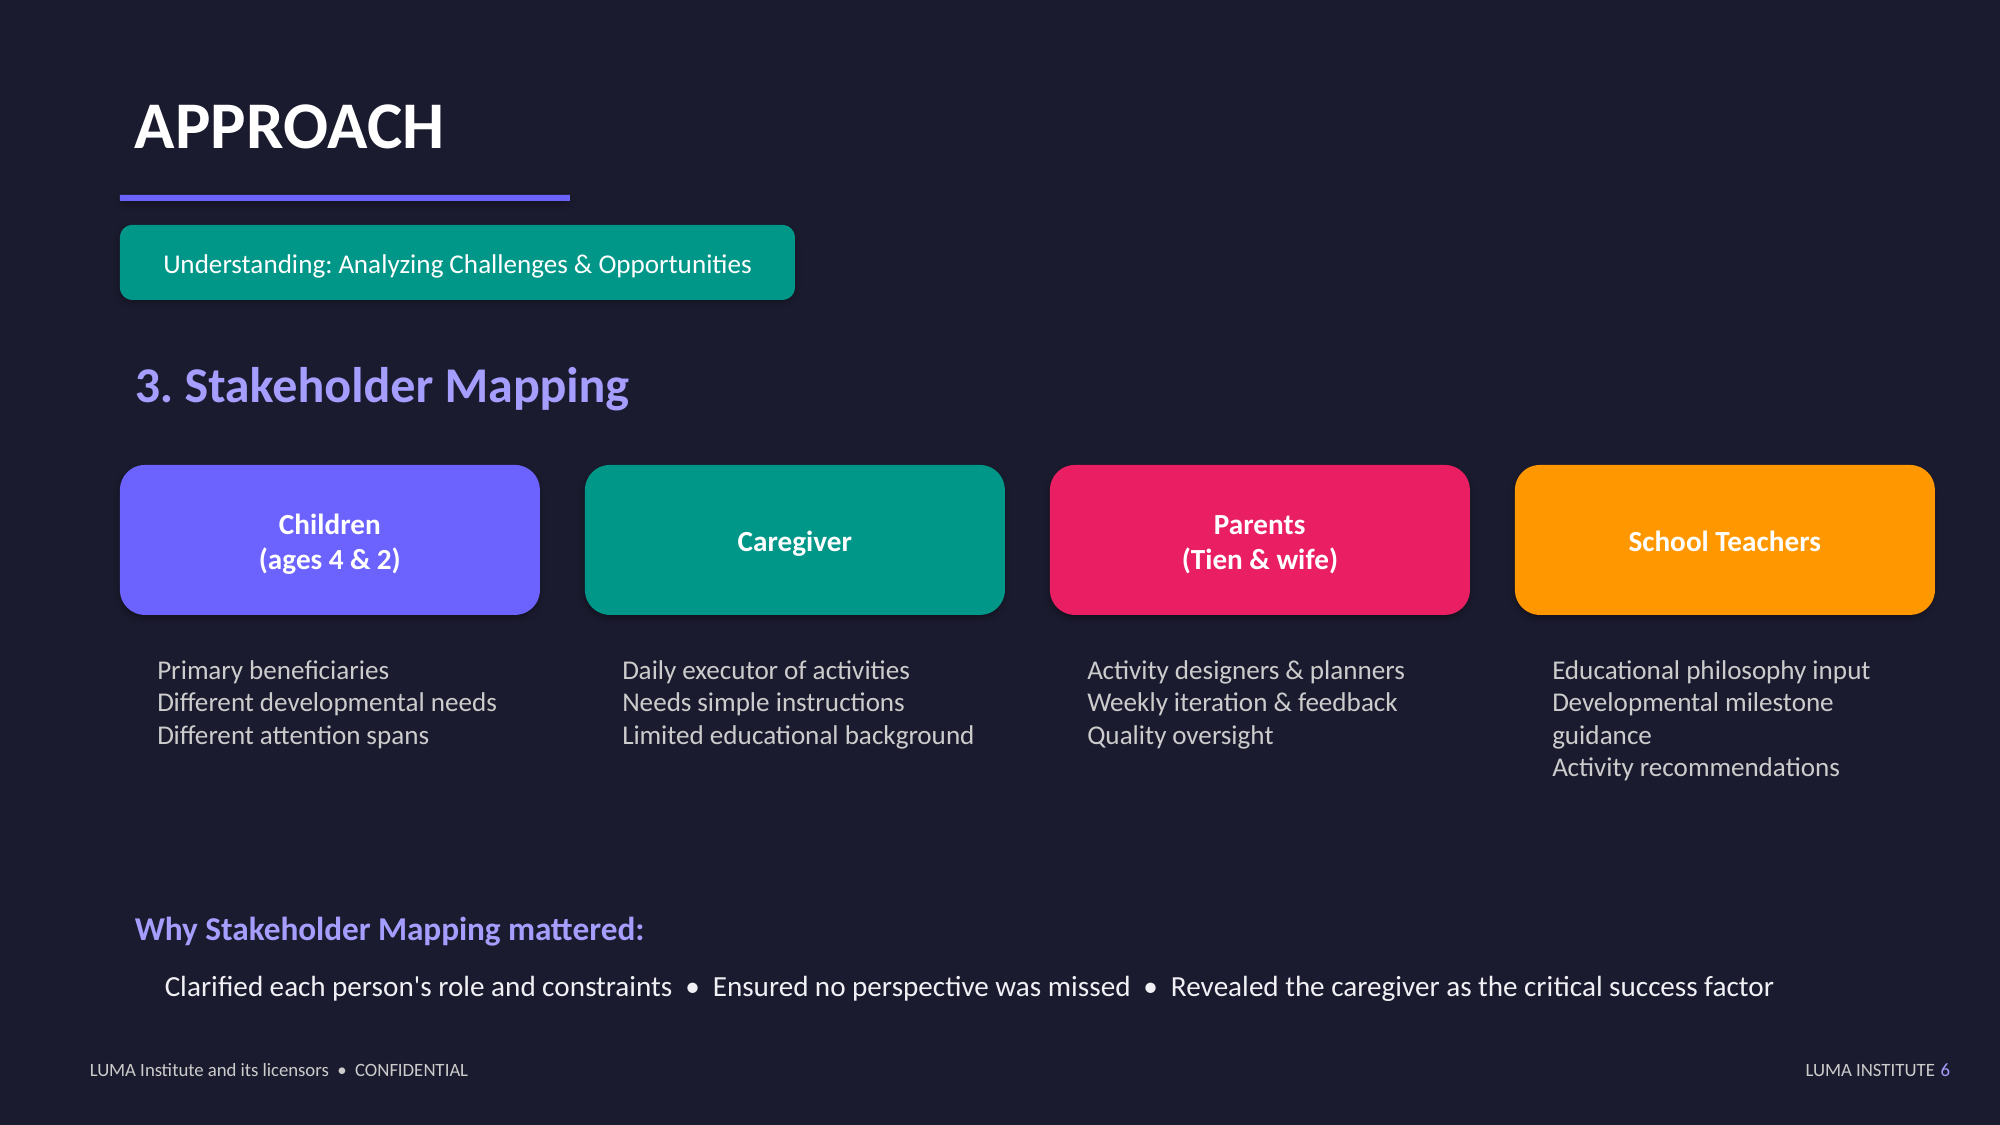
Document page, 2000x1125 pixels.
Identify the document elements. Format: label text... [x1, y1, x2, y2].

text_box 3. Stakeholder Mapping [119, 344, 1920, 420]
text_box School Teachers [1514, 464, 1936, 616]
text_box LUMA INSTITUTE [1724, 1050, 1844, 1088]
text_box Educational philosophy input Developmental milestone guidance Activity recommendations [1537, 644, 1928, 790]
text_box Clarified each person's role and constraints • Ensured no perspective was missed • Revealed the caregiver as the critical success factor [149, 959, 1800, 1010]
text_box Activity designers & planners Weekly iteration & feedback Quality oversight [1072, 644, 1463, 758]
text_box Caregiver [584, 464, 1006, 616]
text_box Daily executor of activities Needs simple instructions Limited educational background [607, 644, 998, 758]
text_box Children (ages 4 & 2) [119, 464, 541, 616]
text_box Why Stakeholder Mapping mattered: [119, 899, 1770, 955]
text_box Understanding: Analyzing Challenges & Opportunities [119, 224, 796, 301]
text_box Parents (Tien & wife) [1049, 464, 1471, 616]
text_box Primary beneficiaries Different developmental needs Different attention spans [142, 644, 533, 758]
text_box LUMA Institute and its licensors • CONFIDENTIAL [74, 1050, 675, 1088]
text_box [119, 194, 571, 202]
text_box APPROACH [119, 74, 1770, 170]
text_box 6 [1844, 1050, 1965, 1088]
